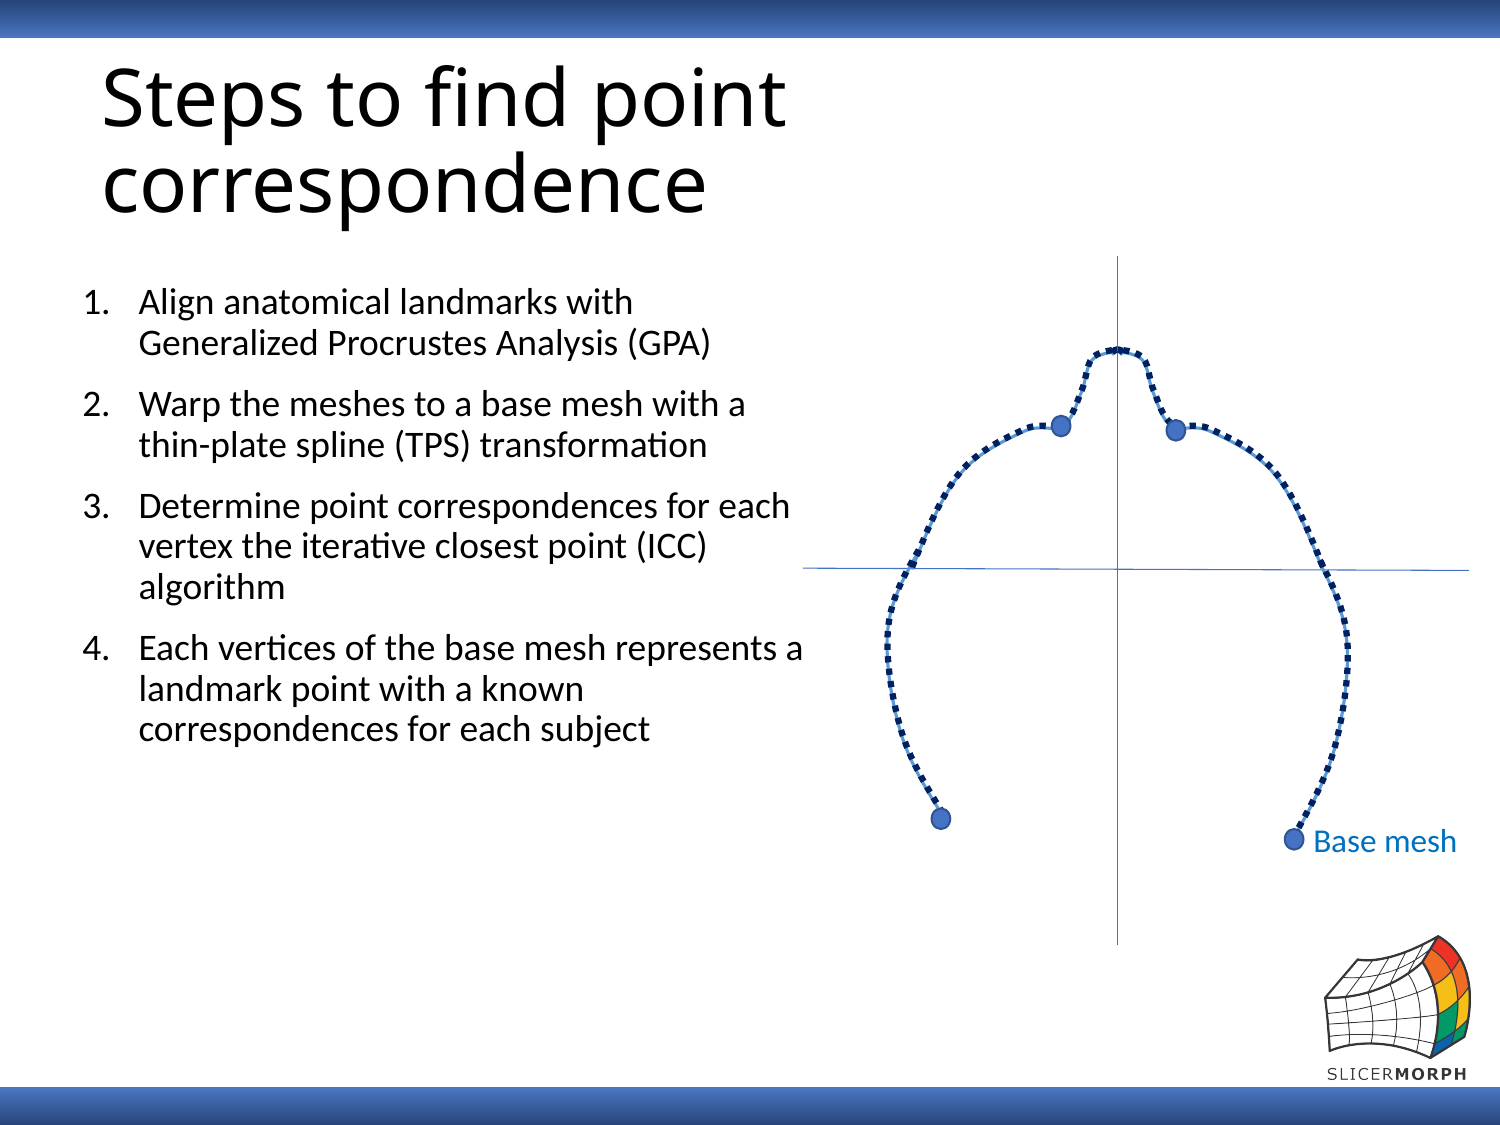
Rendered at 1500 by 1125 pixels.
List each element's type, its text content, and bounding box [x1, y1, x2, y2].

text_box Base mesh [1298, 811, 1497, 867]
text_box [886, 351, 1348, 831]
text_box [887, 349, 1348, 828]
picture [1285, 927, 1500, 1087]
list Align anatomical landmarks with Generalized Procrustes Analysis (GPA) Warp the meshes to a base mesh with a thin-plate spline (TPS) transformation Determine point correspondences for each vertex the iterative closest point (ICC) algorithm Each vertices of the base mesh represents a landmark point with a known correspondences for each subject [67, 275, 832, 975]
title Steps to find point correspondence [86, 50, 1388, 238]
text_box [1283, 831, 1298, 851]
